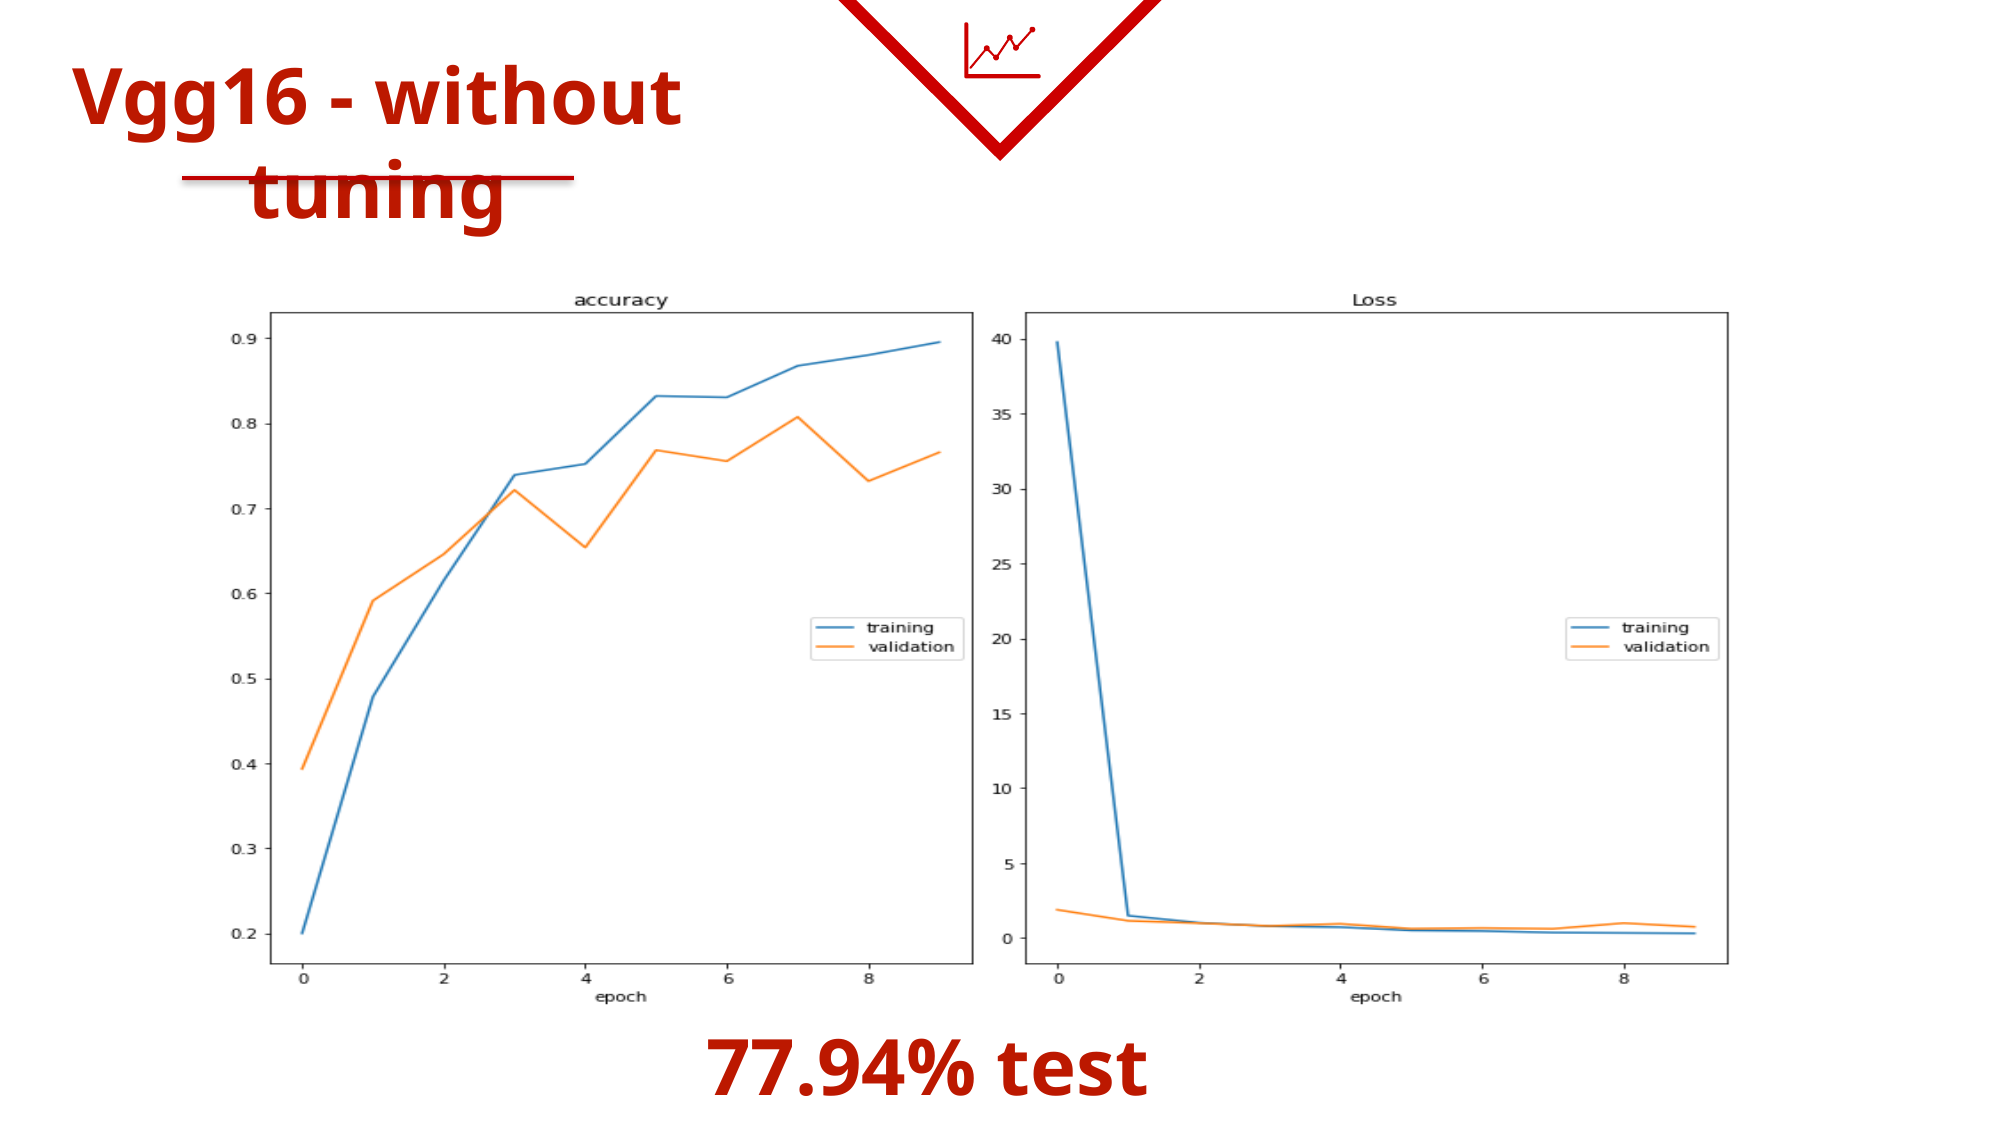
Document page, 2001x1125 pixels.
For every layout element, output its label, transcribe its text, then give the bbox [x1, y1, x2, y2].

text_box 77.94% test accuracy [573, 1020, 1282, 1115]
text_box [182, 175, 574, 181]
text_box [963, 22, 1041, 79]
text_box Vgg16 - without tuning [24, 26, 732, 145]
picture [217, 284, 1739, 1013]
